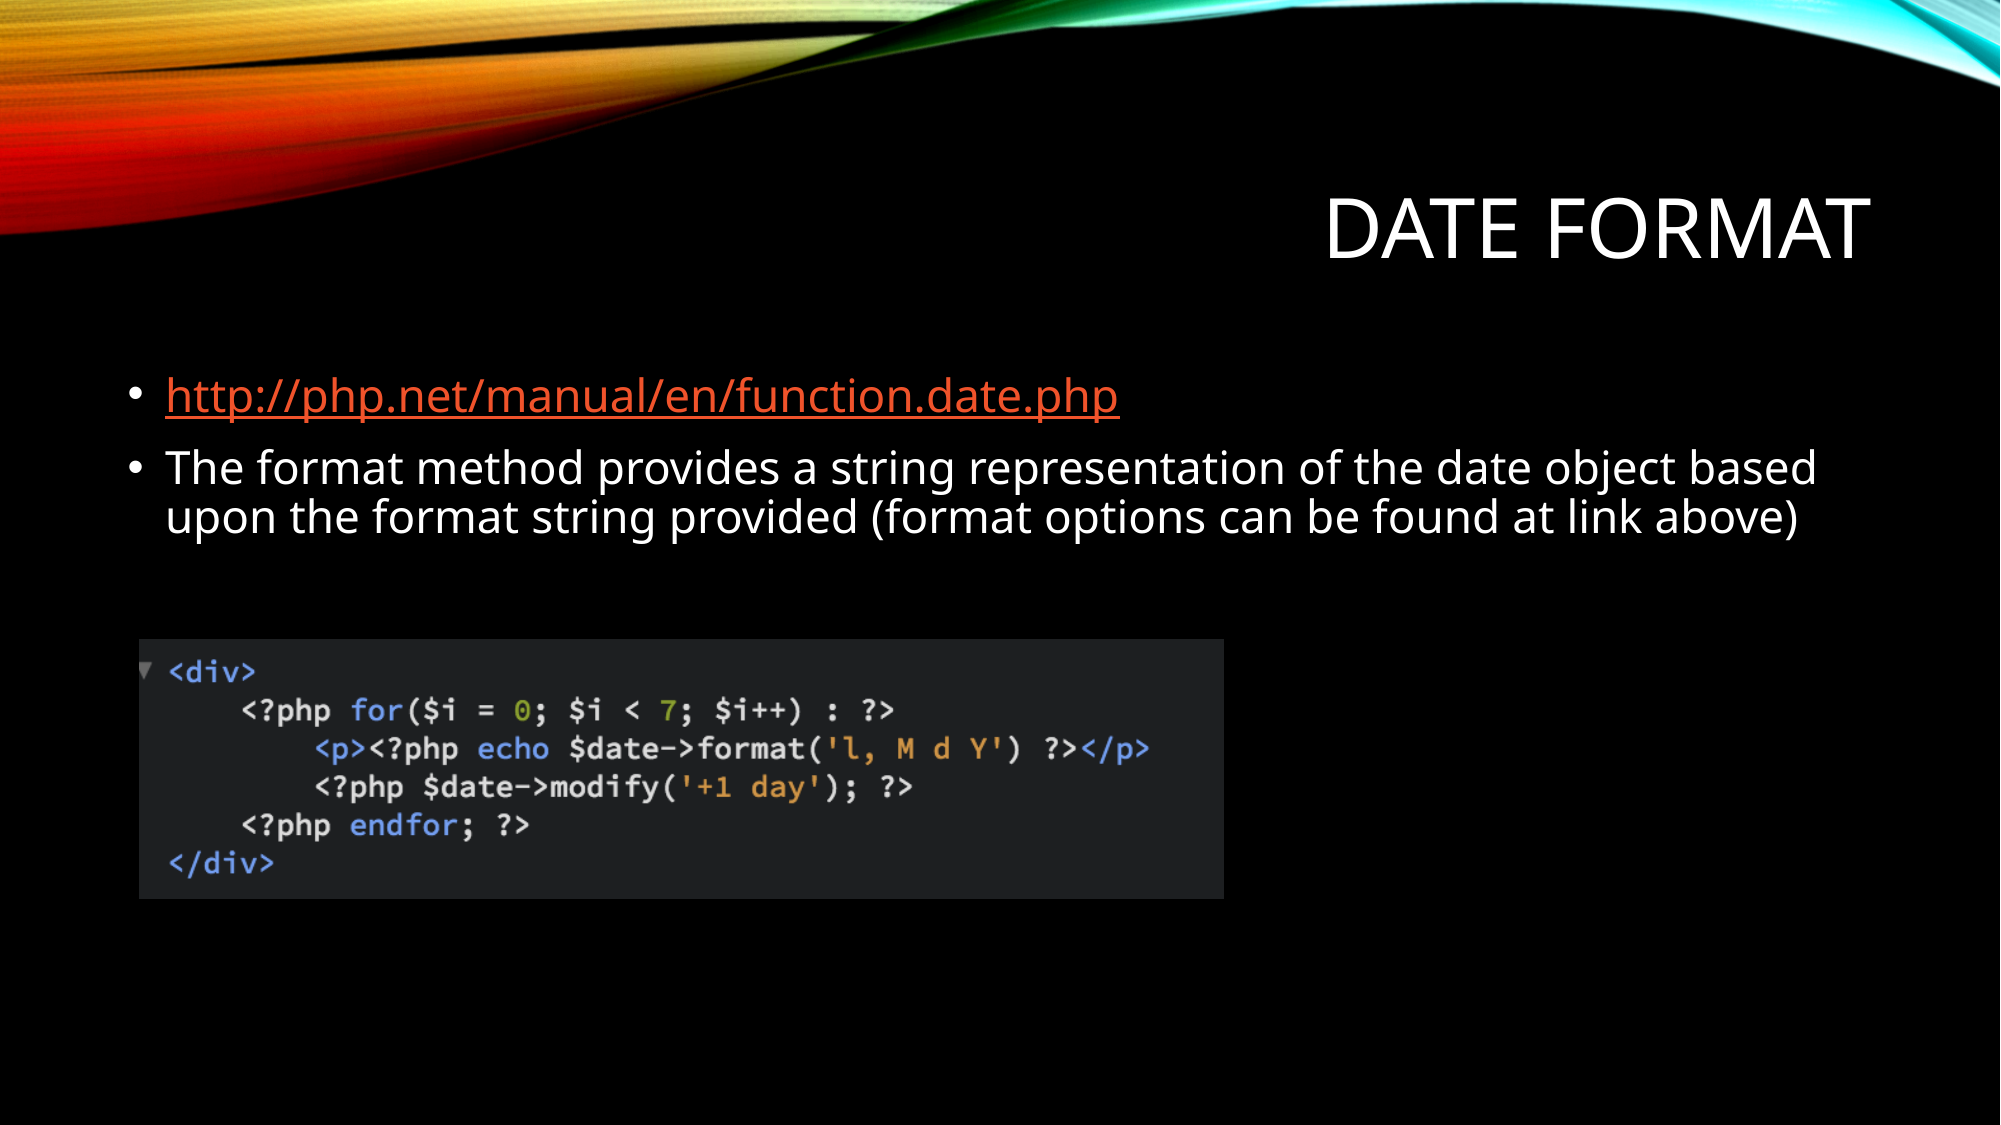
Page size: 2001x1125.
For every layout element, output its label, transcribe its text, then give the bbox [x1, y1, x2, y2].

title Date Format [474, 125, 1888, 338]
list http://php.net/manual/en/function.date.php The format method provides a string representation of the date object based upon the format string provided (format options can be found at link above) [112, 360, 1888, 1021]
picture [139, 639, 1224, 899]
picture [0, 0, 2000, 237]
